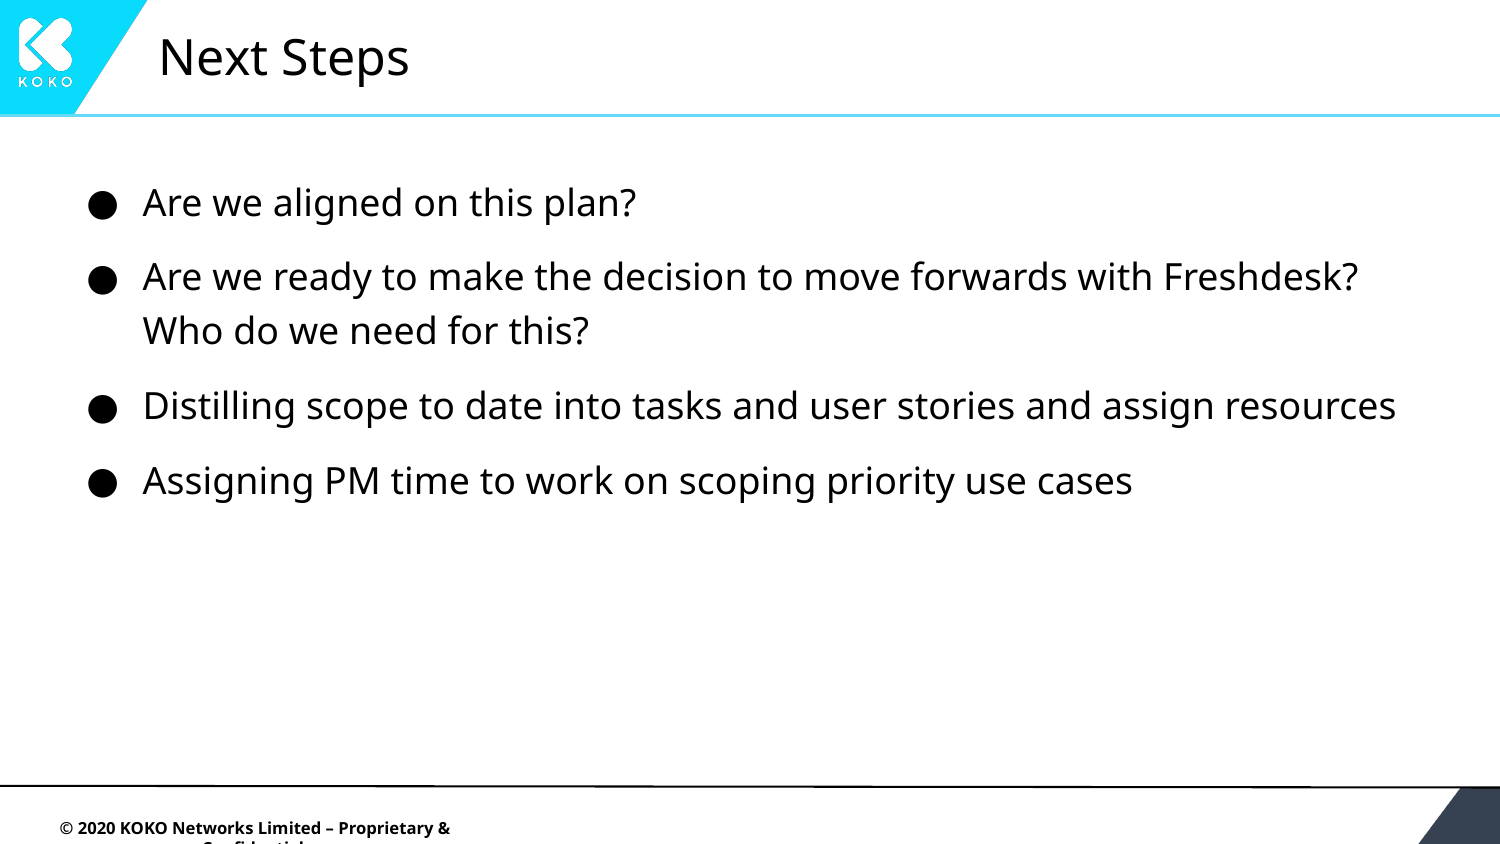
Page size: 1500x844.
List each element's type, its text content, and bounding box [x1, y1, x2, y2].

title Next Steps [147, 11, 1444, 108]
picture [1419, 789, 1500, 844]
subtitle Are we aligned on this plan? Are we ready to make the decision to move forwards with Freshdesk? Who do we need for this? Distilling scope to date into tasks and user stories and assign resources Assigning PM time to work on scoping priority use cases [56, 163, 1444, 761]
picture [0, 0, 148, 114]
